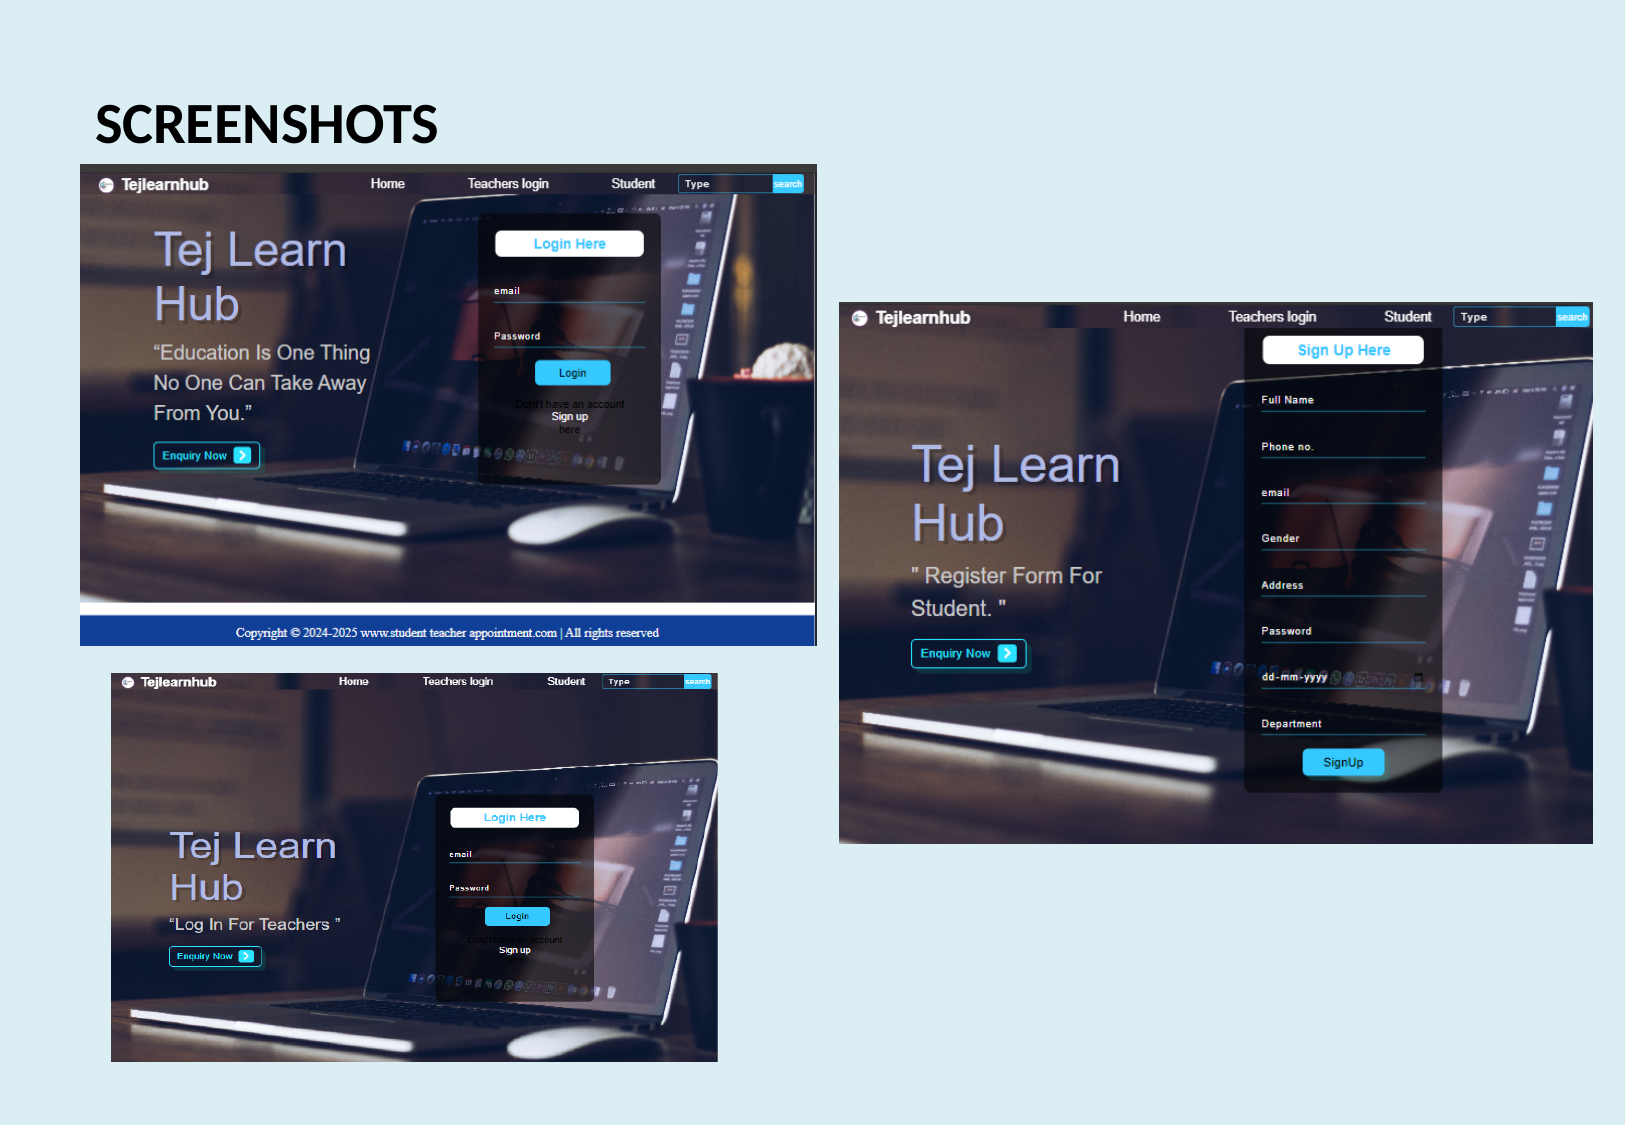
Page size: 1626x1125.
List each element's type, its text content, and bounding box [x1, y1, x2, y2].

text_box SCREENSHOTS [80, 78, 1451, 163]
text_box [79, 163, 1593, 1062]
